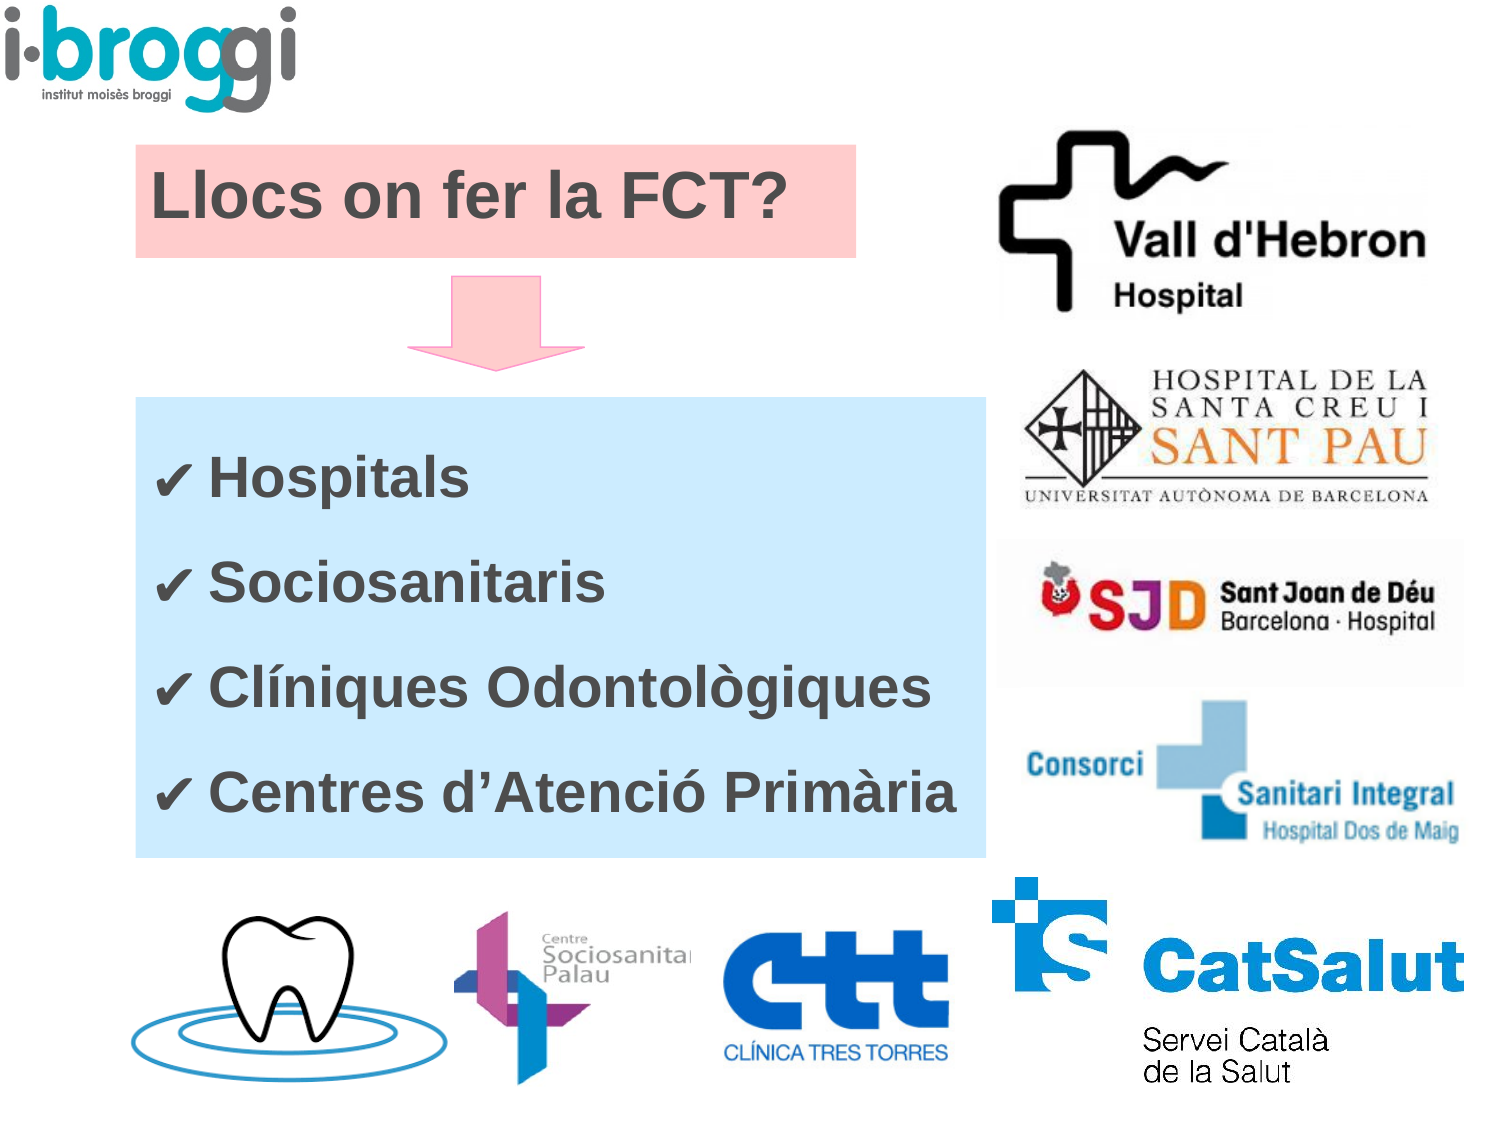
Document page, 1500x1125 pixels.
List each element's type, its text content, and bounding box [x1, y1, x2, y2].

picture [988, 337, 1475, 858]
picture [996, 125, 1428, 320]
picture [714, 919, 963, 1071]
picture [1453, 961, 1465, 983]
picture [454, 898, 692, 1095]
text_box Hospitals Sociosanitaris Clíniques Odontològiques Centres d’Atenció Primària [135, 397, 987, 858]
picture [0, 0, 305, 116]
text_box [407, 276, 585, 371]
picture [123, 915, 453, 1083]
text_box Llocs on fer la FCT? [135, 144, 857, 258]
picture [992, 877, 1465, 1083]
